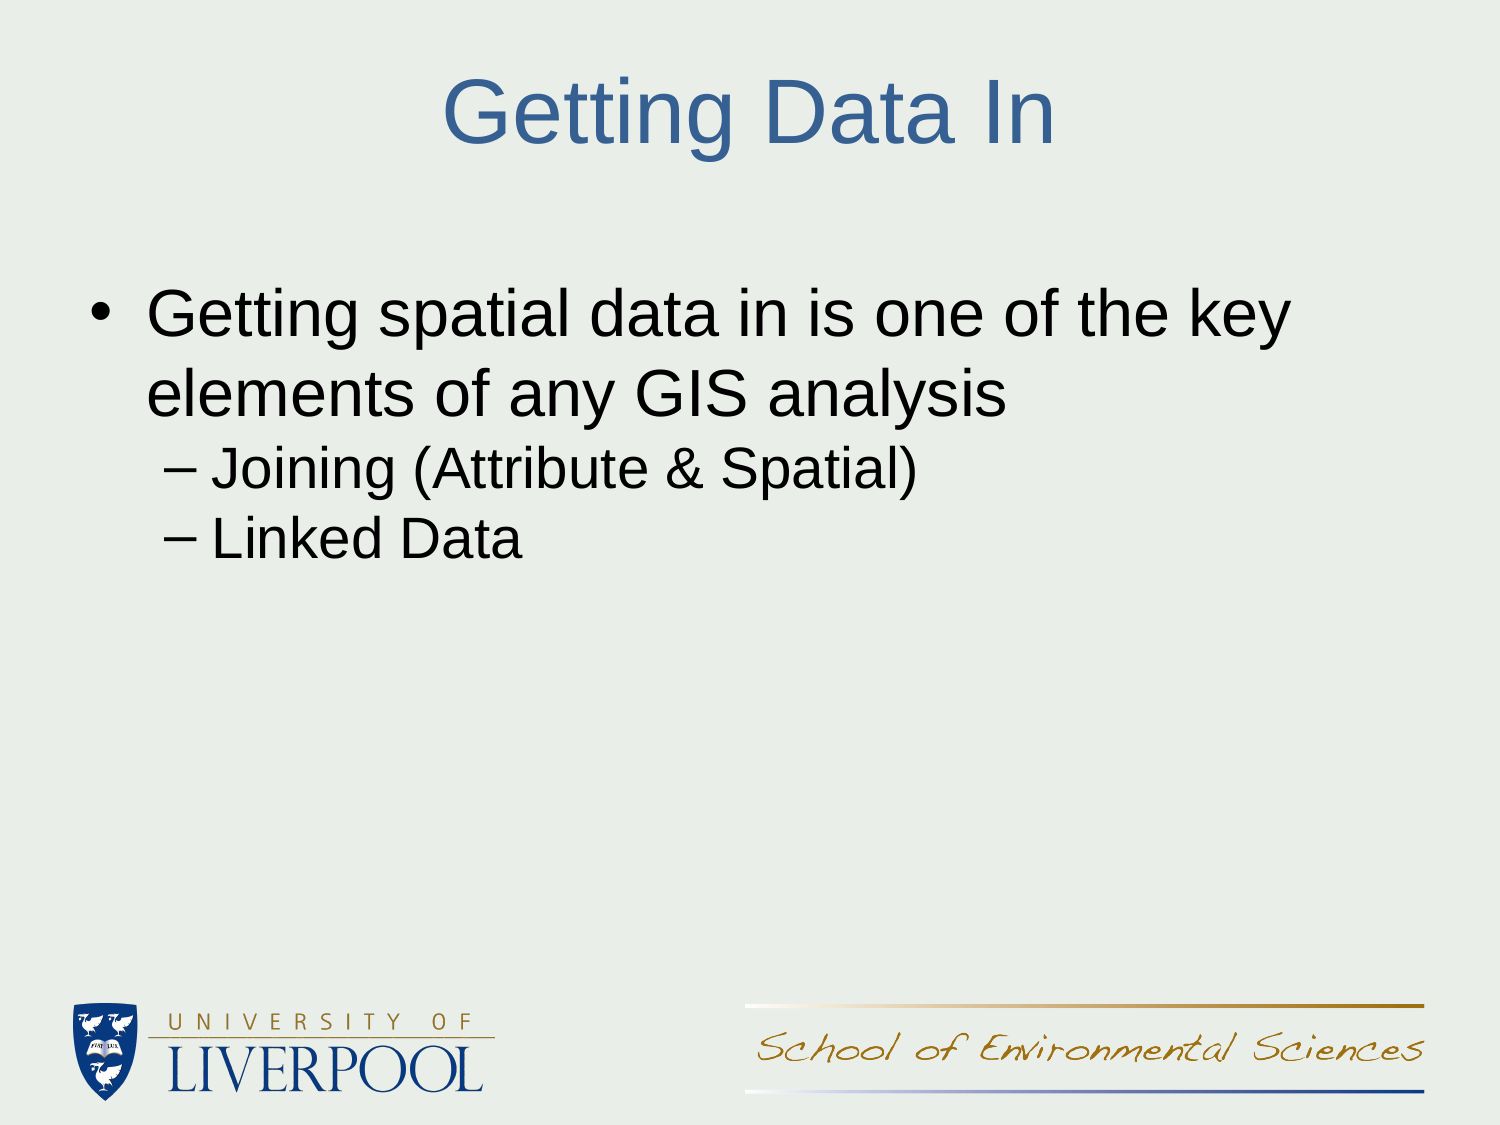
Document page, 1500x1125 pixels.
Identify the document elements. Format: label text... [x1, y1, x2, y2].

picture [745, 1005, 1425, 1125]
text_box Getting spatial data in is one of the key elements of any GIS analysis Joining (Attribute & Spatial) Linked Data [75, 262, 1425, 1005]
picture [73, 1003, 495, 1101]
text_box Getting Data In [75, 45, 1425, 233]
